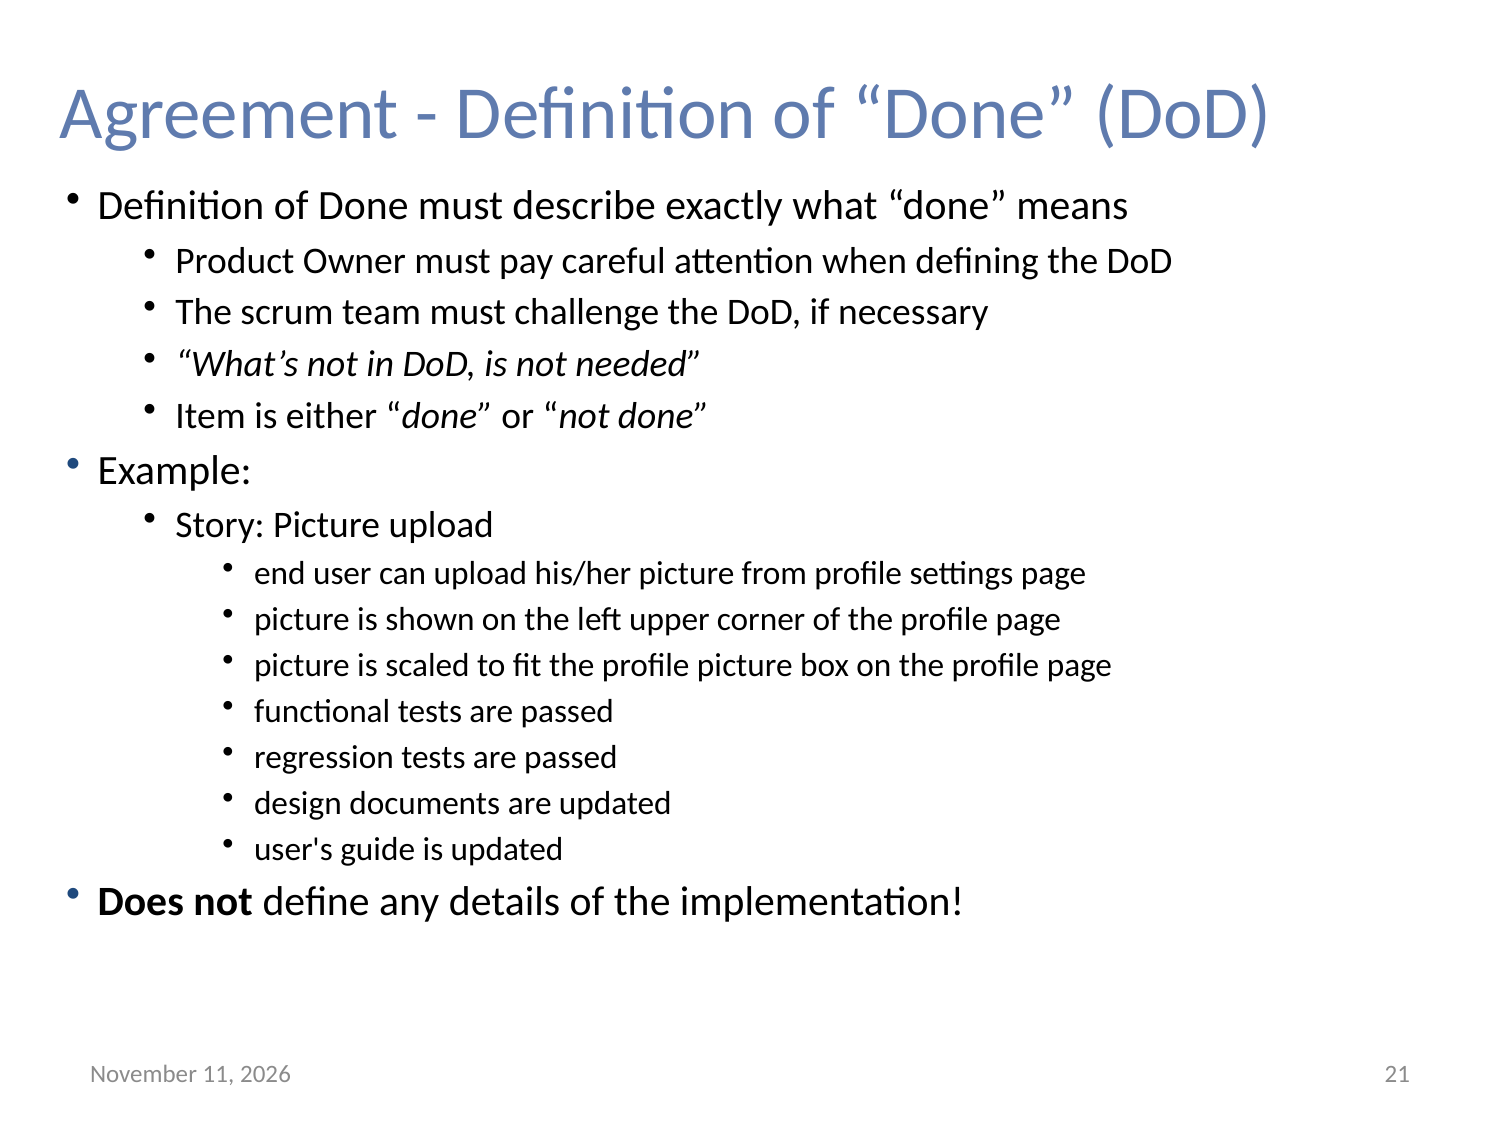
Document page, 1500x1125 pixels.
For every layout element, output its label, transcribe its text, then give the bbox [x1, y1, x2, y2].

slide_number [75, 1042, 425, 1103]
text_box Definition of Done must describe exactly what “done” means Product Owner must pay careful attention when defining the DoD The scrum team must challenge the DoD, if necessary “What’s not in DoD, is not needed” Item is either “done” or “not done” Example: Story: Picture upload end user can upload his/her picture from profile settings page picture is shown on the left upper corner of the profile page picture is scaled to fit the profile picture box on the profile page functional tests are passed regression tests are passed design documents are updated user's guide is updated Does not define any details of the implementation! [51, 176, 1441, 1035]
text_box Agreement - Definition of “Done” (DoD) [53, 20, 1500, 196]
slide_number 21 [1074, 1042, 1425, 1103]
